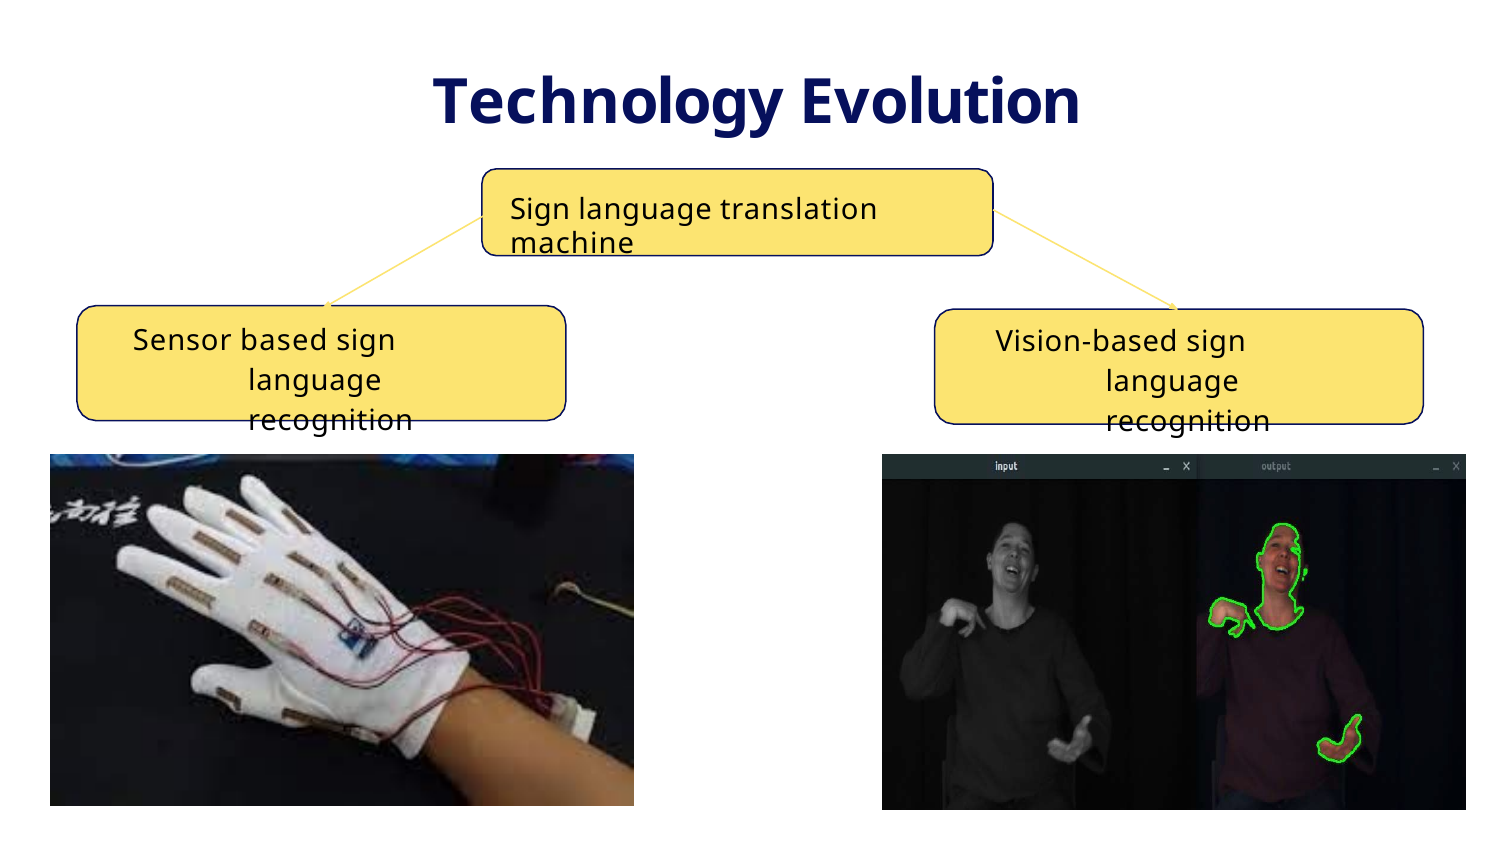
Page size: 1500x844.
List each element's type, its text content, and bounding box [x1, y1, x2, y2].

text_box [933, 307, 1425, 426]
text_box Vision-based sign language recognition [993, 433, 1365, 438]
picture [49, 454, 634, 806]
text_box Sensor based sign language recognition [130, 430, 512, 437]
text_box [322, 208, 1179, 311]
picture [881, 454, 1466, 811]
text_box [480, 167, 995, 207]
title Technology Evolution [430, 59, 1144, 203]
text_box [75, 304, 567, 422]
